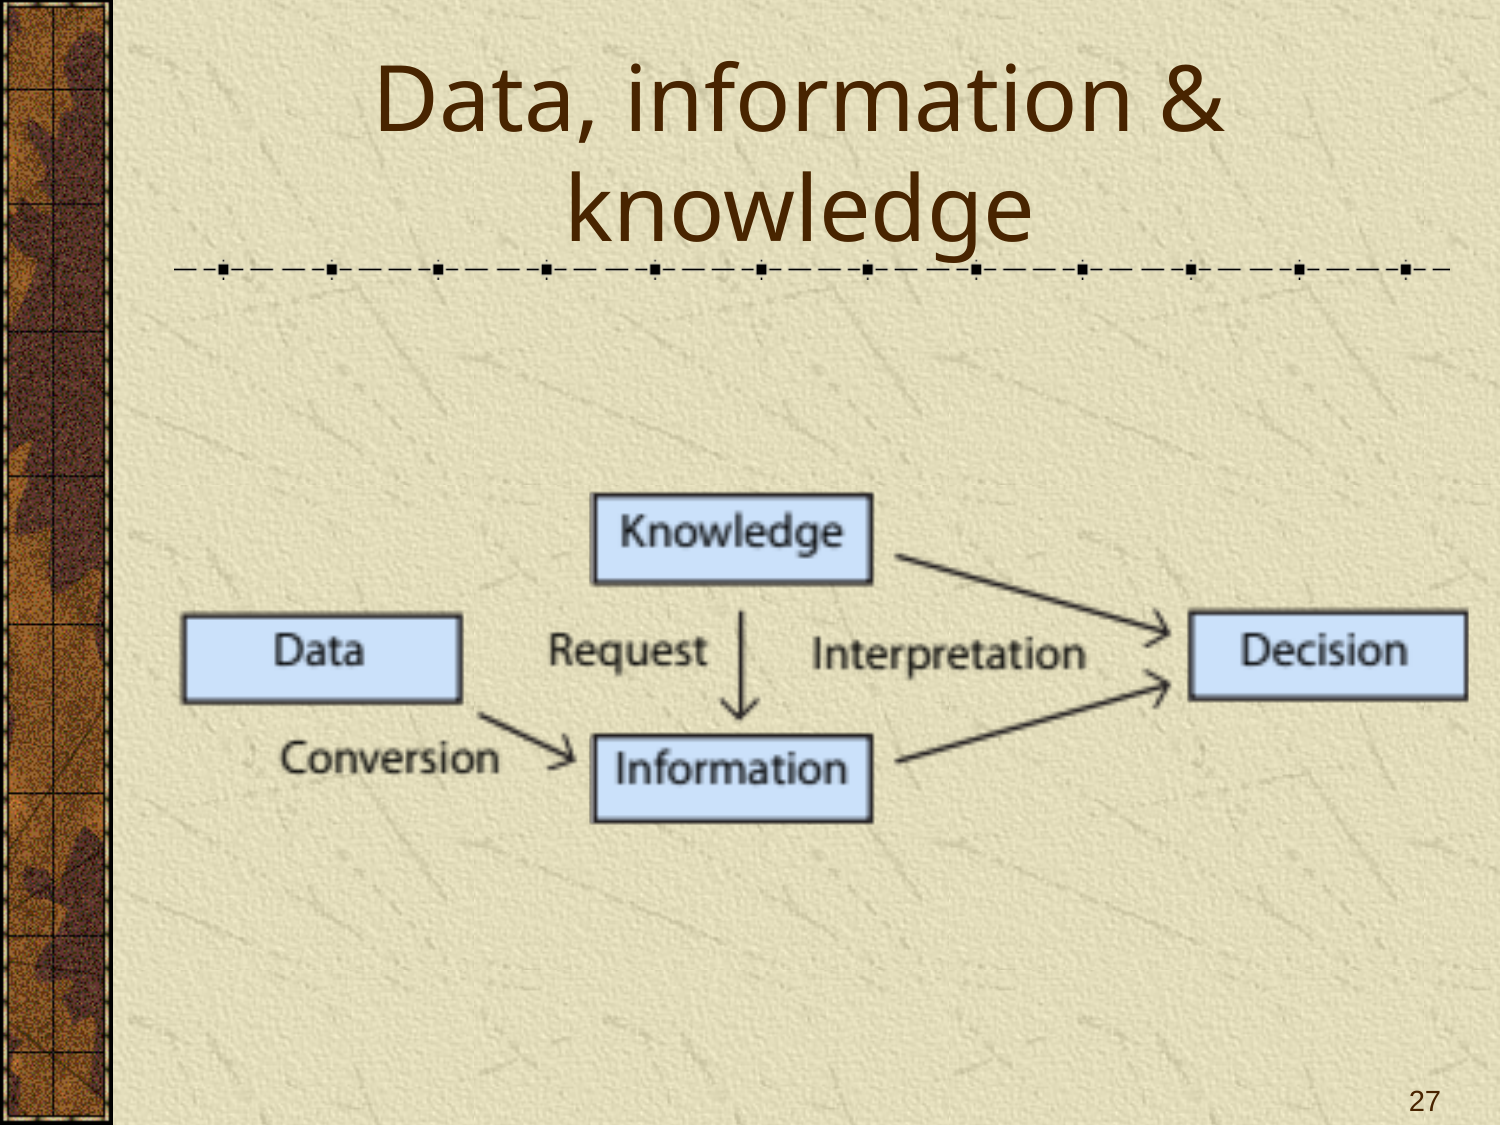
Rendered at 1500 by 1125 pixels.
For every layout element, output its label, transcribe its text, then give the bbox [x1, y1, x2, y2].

picture [0, 0, 1500, 1125]
slide_number 27 [1349, 1049, 1500, 1125]
title Data, information & knowledge [112, 62, 1488, 238]
